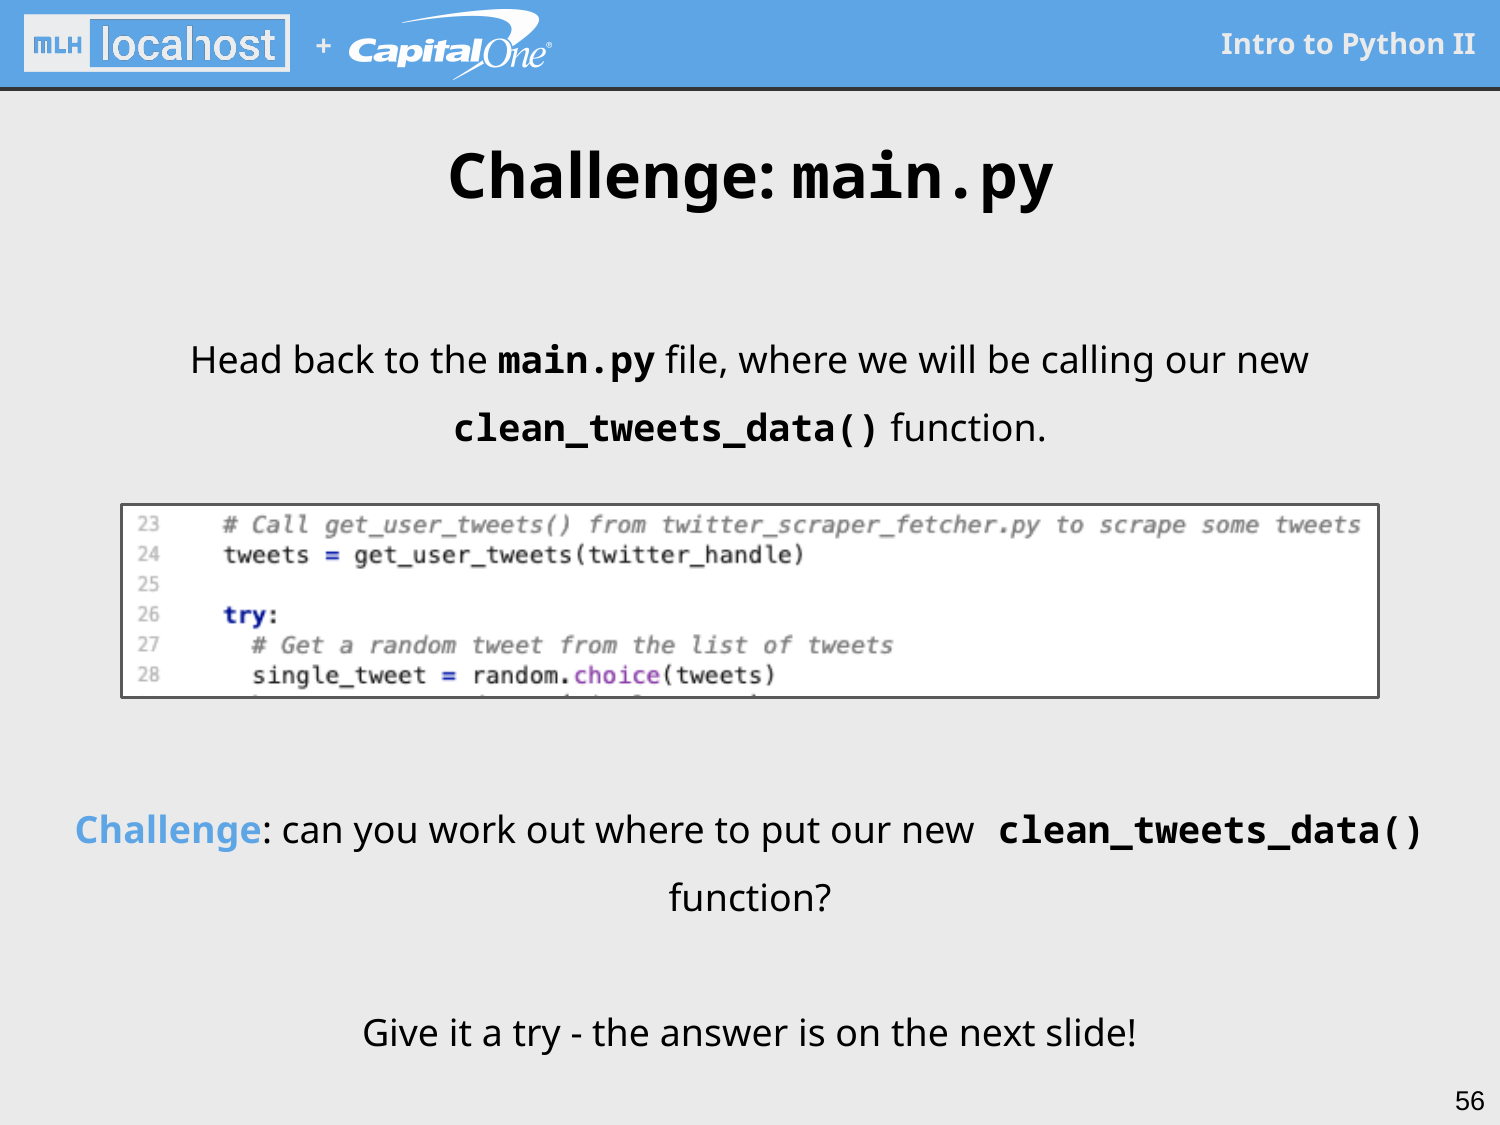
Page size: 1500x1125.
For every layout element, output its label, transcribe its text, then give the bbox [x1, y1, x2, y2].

text_box Head back to the main.py file, where we will be calling our new clean_tweets_data() function. [18, 298, 1482, 464]
text_box Challenge: main.py [36, 106, 1484, 242]
picture [24, 14, 290, 72]
picture [349, 9, 552, 80]
picture [122, 505, 1378, 697]
text_box Challenge: can you work out where to put our new clean_tweets_data() function? Give it a try - the answer is on the next slide! [18, 836, 1482, 1001]
